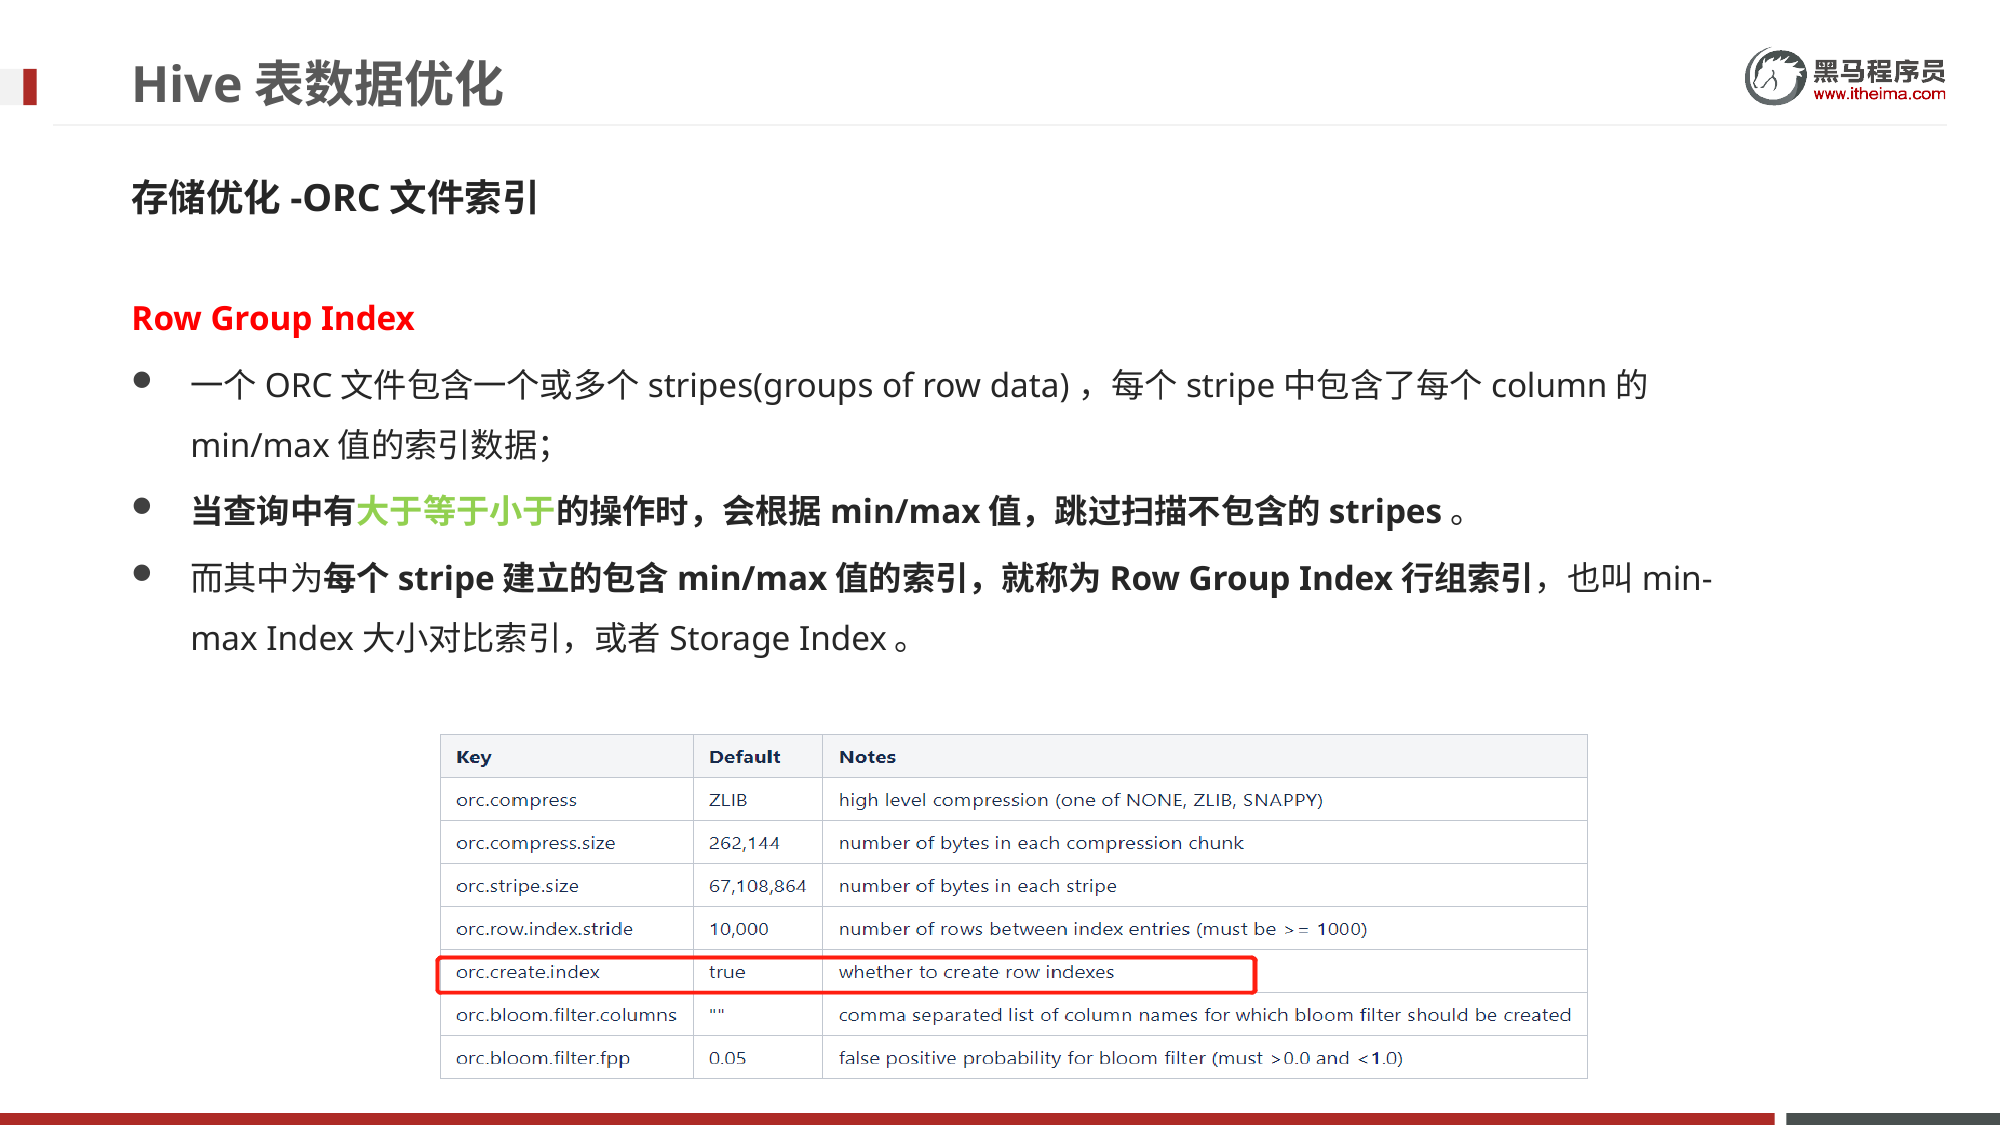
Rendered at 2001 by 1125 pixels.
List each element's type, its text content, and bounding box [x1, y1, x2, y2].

title Hive表数据优化 [116, 40, 1556, 125]
picture [433, 730, 1620, 1092]
picture [1744, 46, 1946, 106]
list 存储优化-ORC文件索引 [116, 154, 1880, 239]
list Row Group Index 一个ORC文件包含一个或多个stripes(groups of row data)，每个stripe中包含了每个column的min/max值的索引数据； 当查询中有大于等于小于的操作时，会根据min/max值，跳过扫描不包含的stripes。 而其中为每个stripe建立的包含min/max值的索引，就称为Row Group Index行组索引，也叫min-max Index大小对比索引，或者Storage Index。 [116, 270, 1731, 963]
